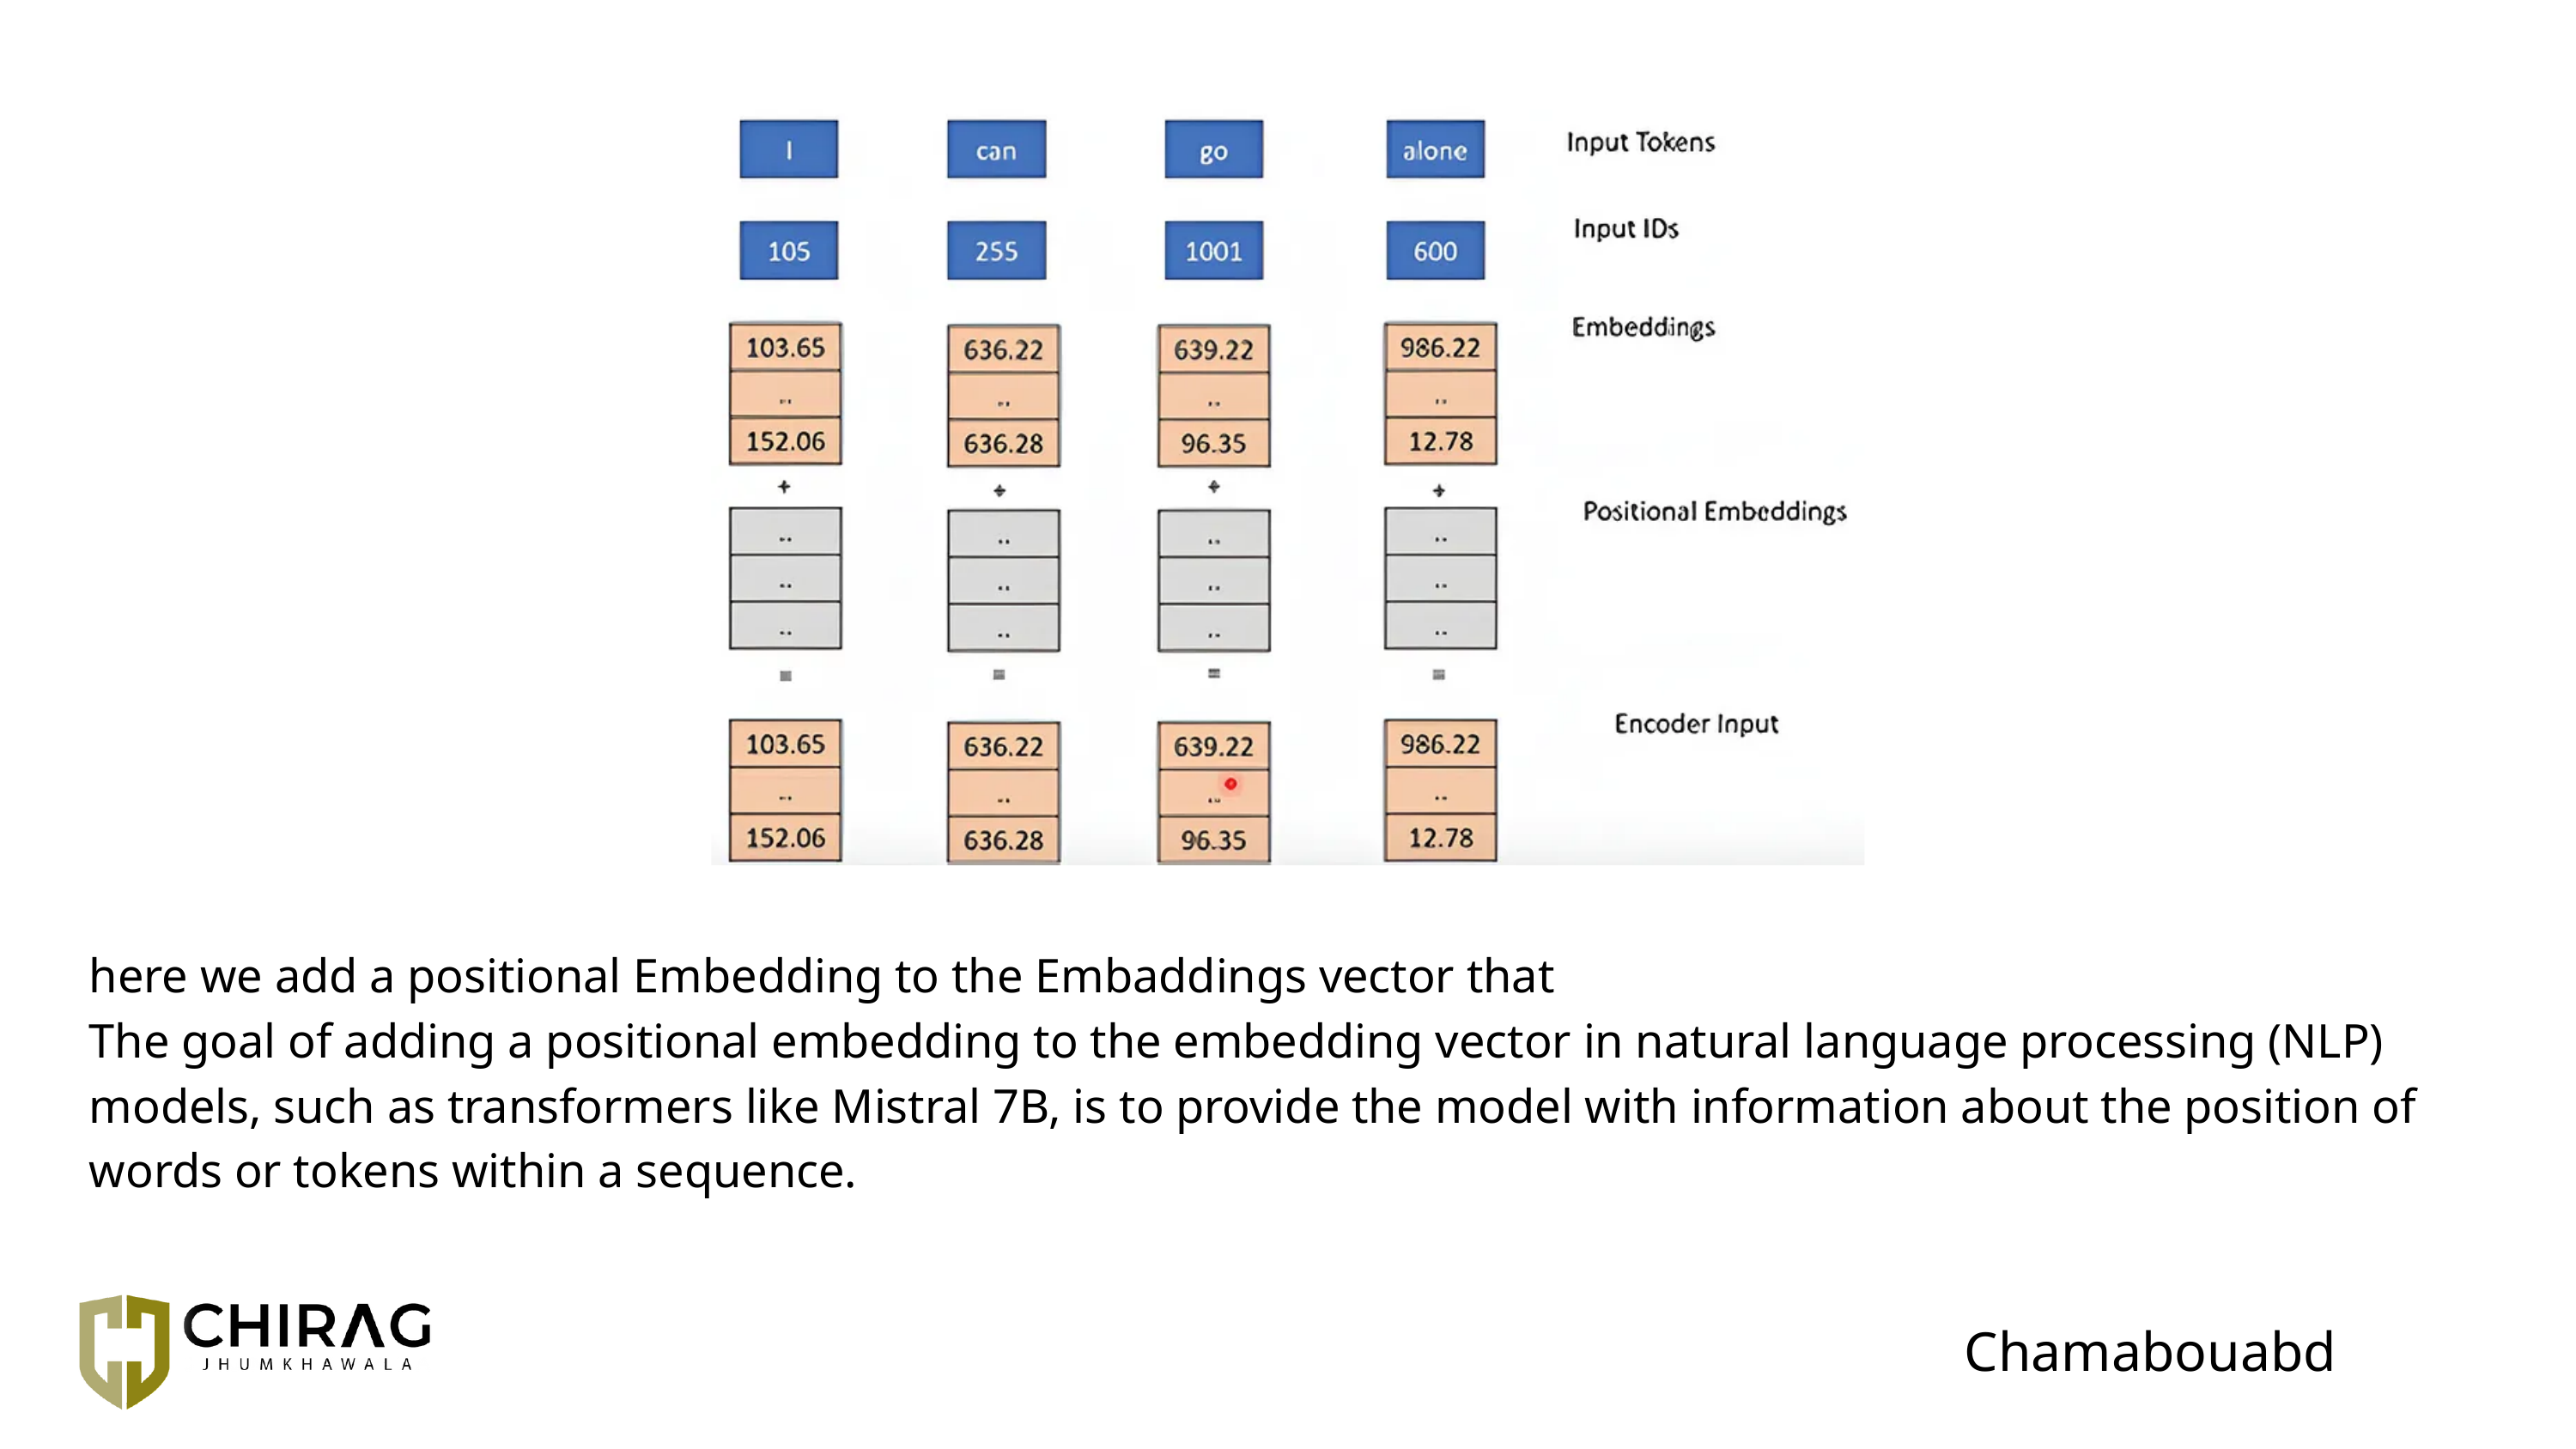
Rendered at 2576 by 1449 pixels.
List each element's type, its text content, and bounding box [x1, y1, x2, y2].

text_box here we add a positional Embedding to the Embaddings vector that The goal of adding a positional embedding to the embedding vector in natural language processing (NLP) models, such as transformers like Mistral 7B, is to provide the model with information about the position of words or tokens within a sequence. [88, 937, 2487, 1197]
text_box [711, 88, 1865, 865]
text_box [73, 1270, 438, 1426]
text_box Chamabouabd [1964, 1306, 2432, 1382]
